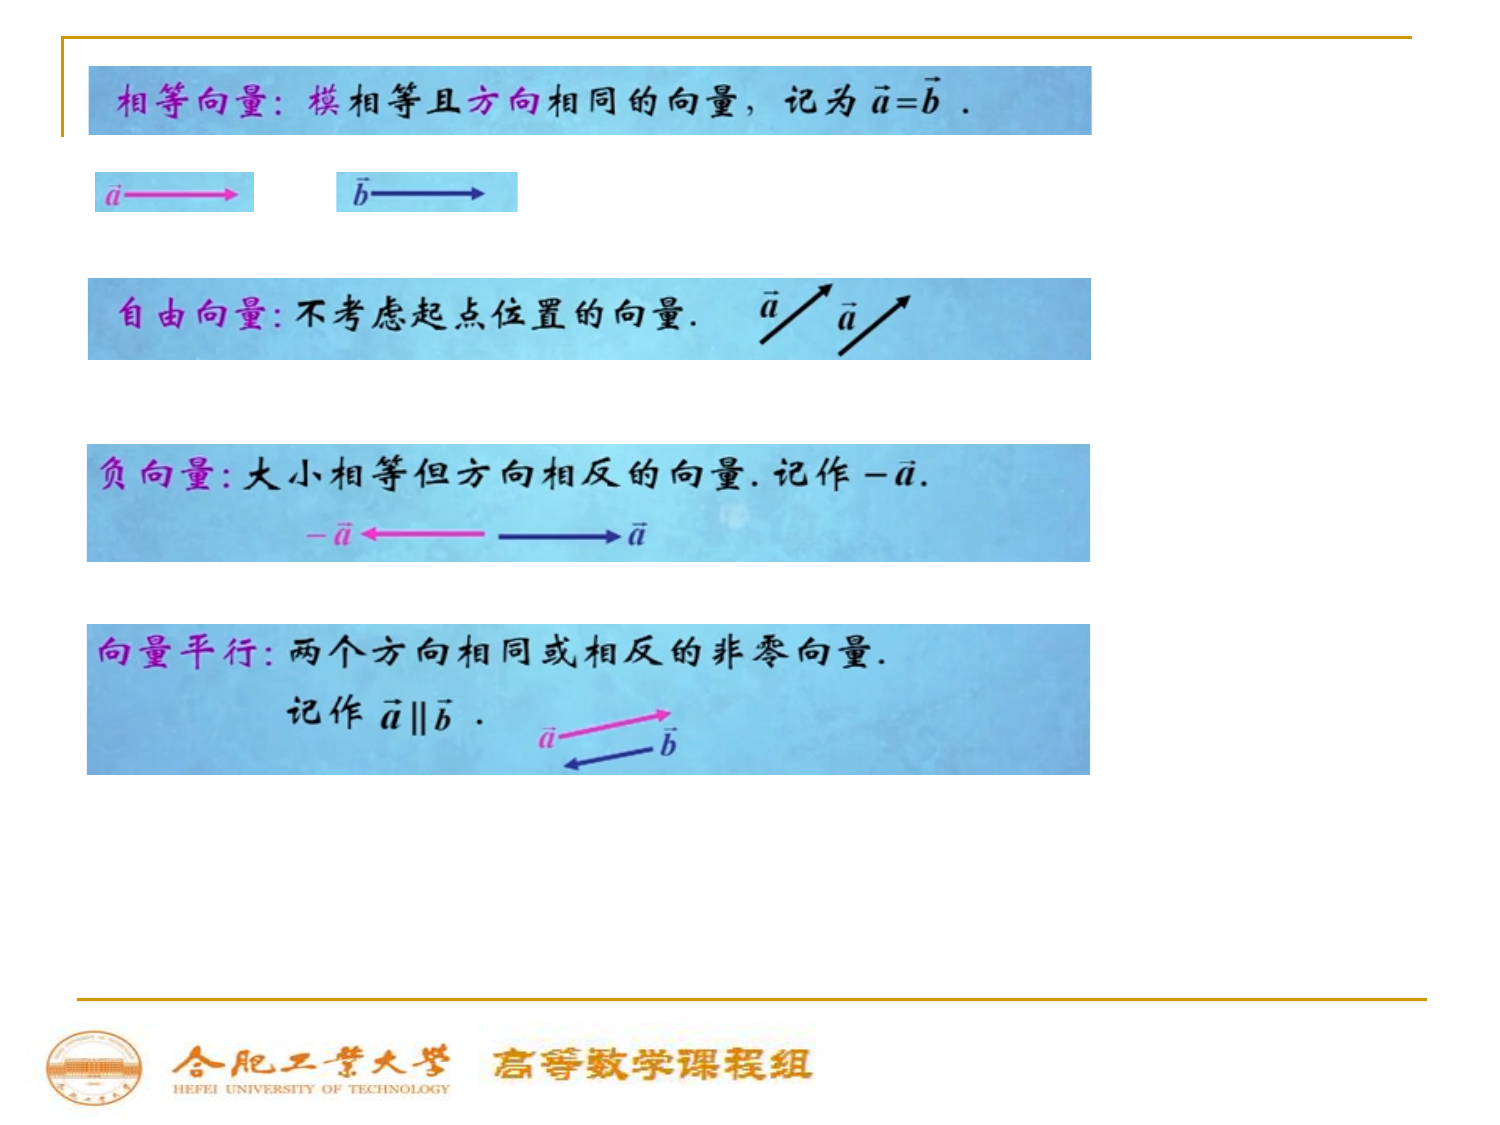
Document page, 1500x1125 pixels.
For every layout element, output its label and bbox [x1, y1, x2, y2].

picture [478, 1023, 821, 1096]
picture [88, 66, 1092, 135]
picture [86, 623, 1091, 776]
picture [25, 1023, 457, 1118]
picture [94, 172, 255, 212]
picture [336, 172, 518, 212]
picture [86, 443, 1091, 562]
picture [87, 278, 1092, 360]
